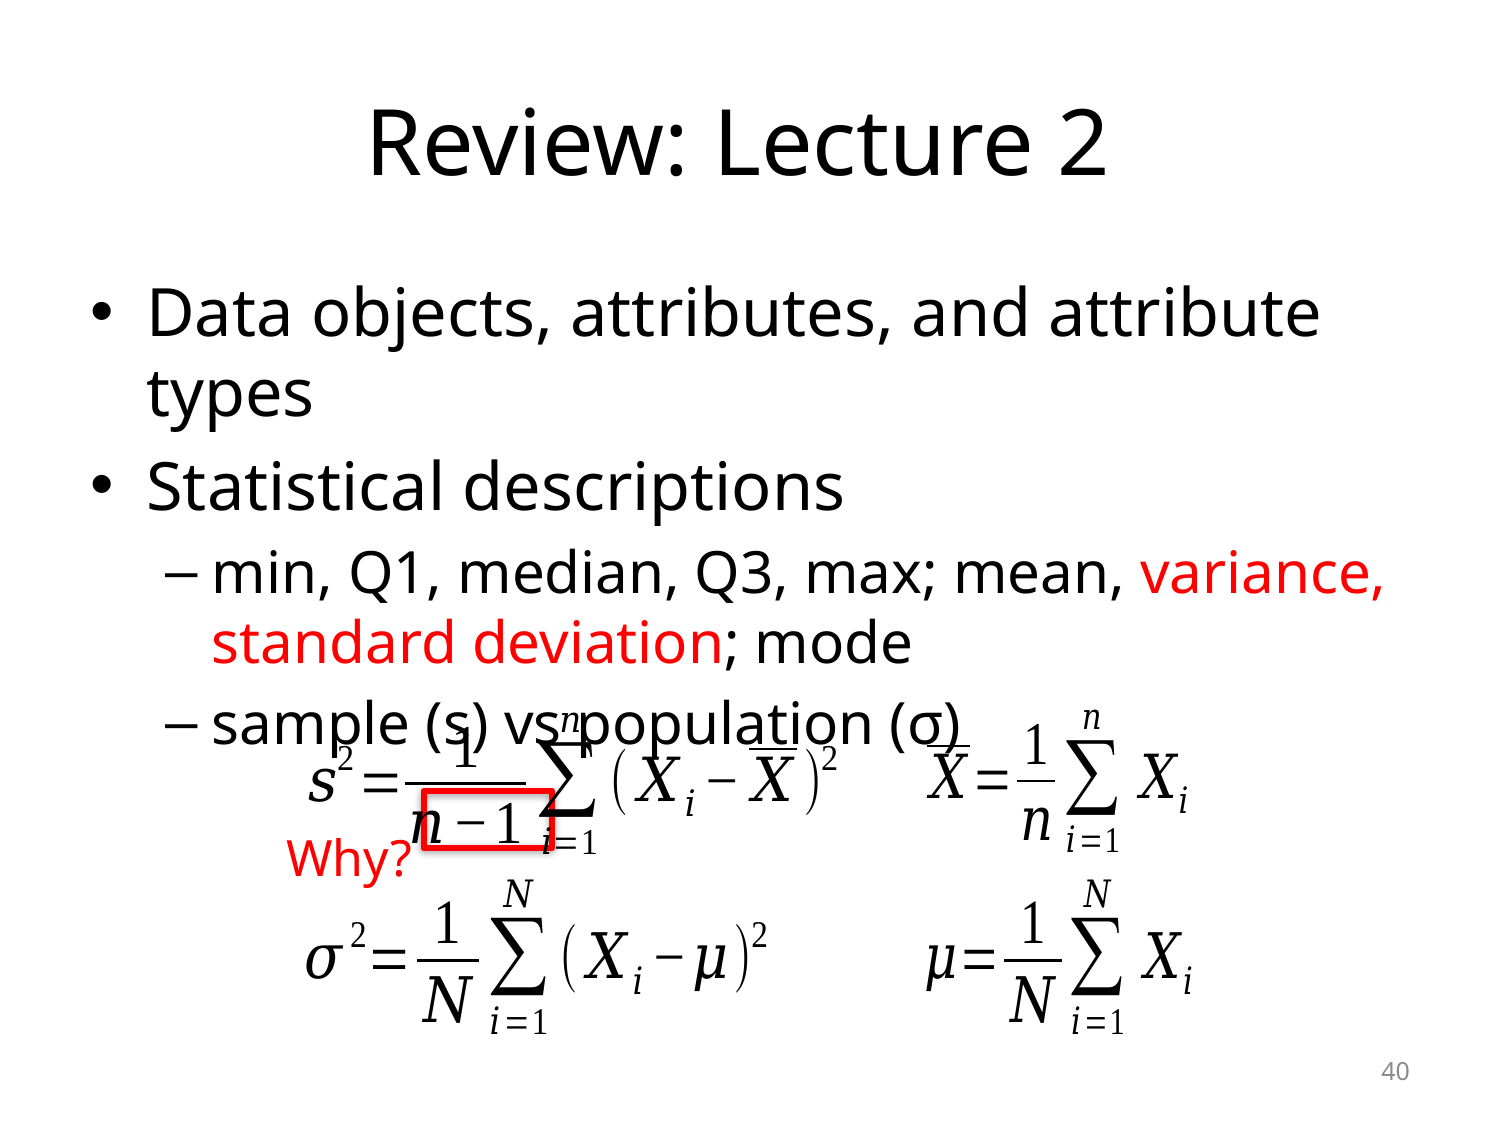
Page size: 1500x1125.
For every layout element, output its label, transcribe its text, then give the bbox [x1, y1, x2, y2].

title Review: Lecture 2 [75, 45, 1425, 233]
slide_number 40 [1074, 1042, 1425, 1103]
text_box Why? [271, 819, 427, 895]
list Data objects, attributes, and attribute types Statistical descriptions min, Q1, median, Q3, max; mean, variance, standard deviation; mode sample (s) vs population (σ) [75, 262, 1425, 1005]
text_box [423, 790, 553, 849]
